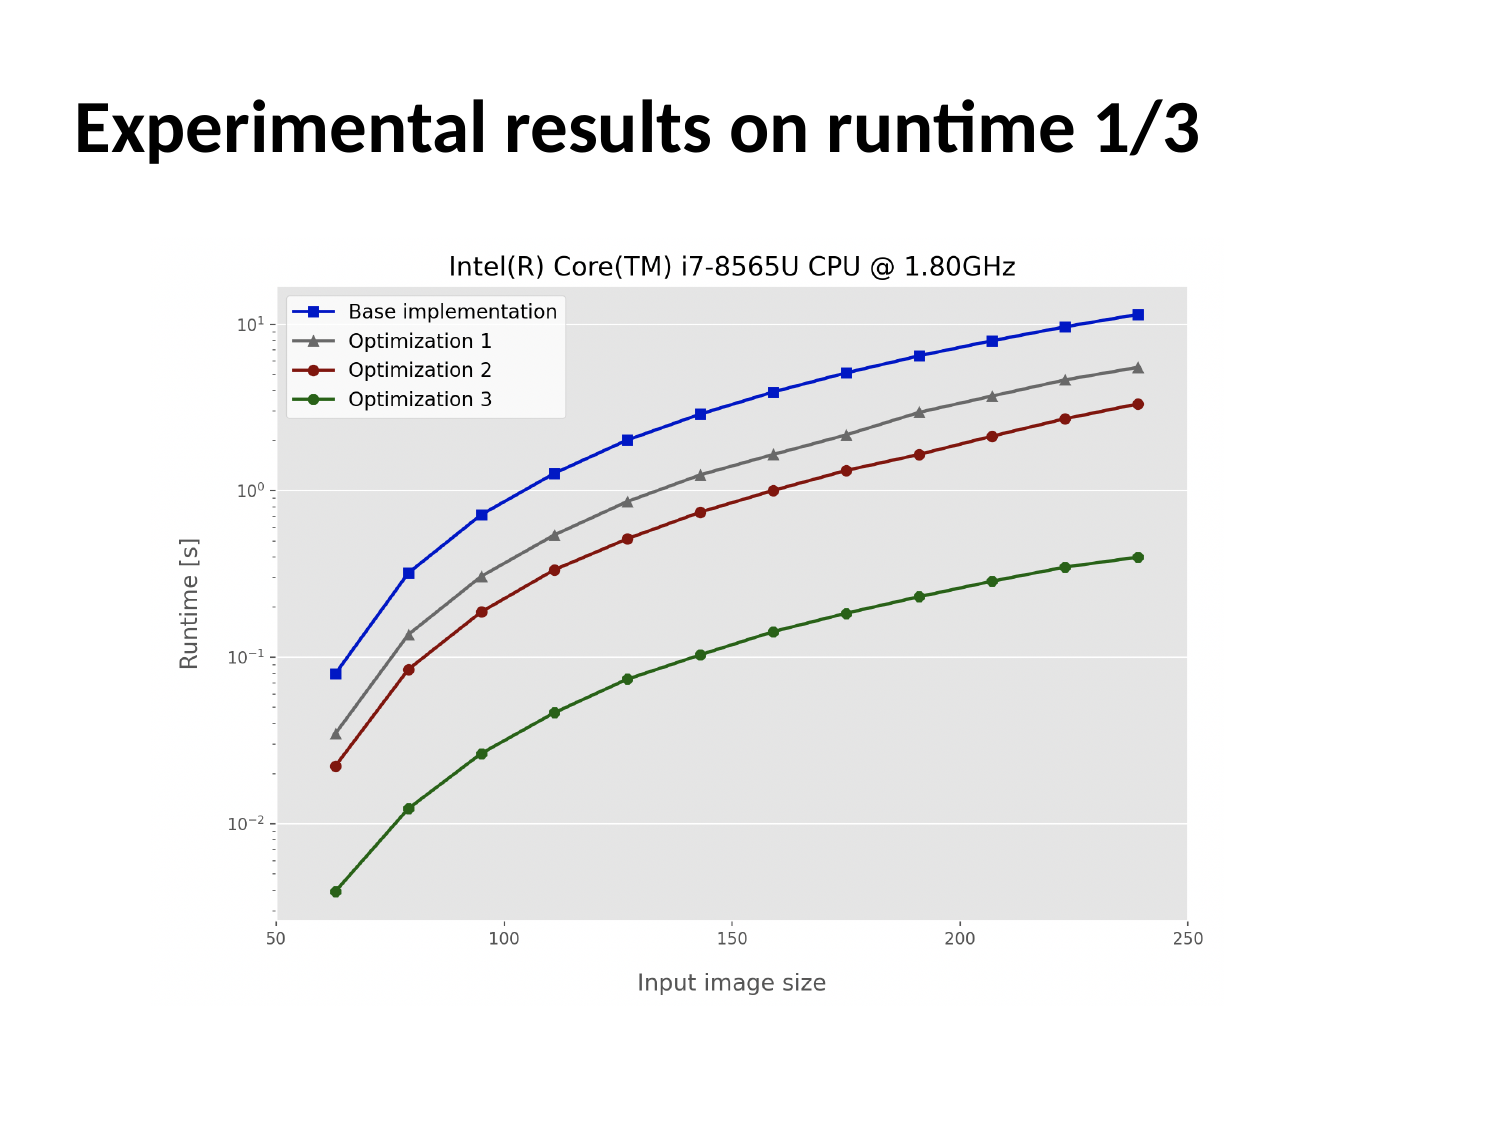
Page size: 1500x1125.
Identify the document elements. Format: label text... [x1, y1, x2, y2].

picture [149, 237, 1224, 1006]
title Experimental results on runtime 1/3 [59, 62, 1439, 188]
